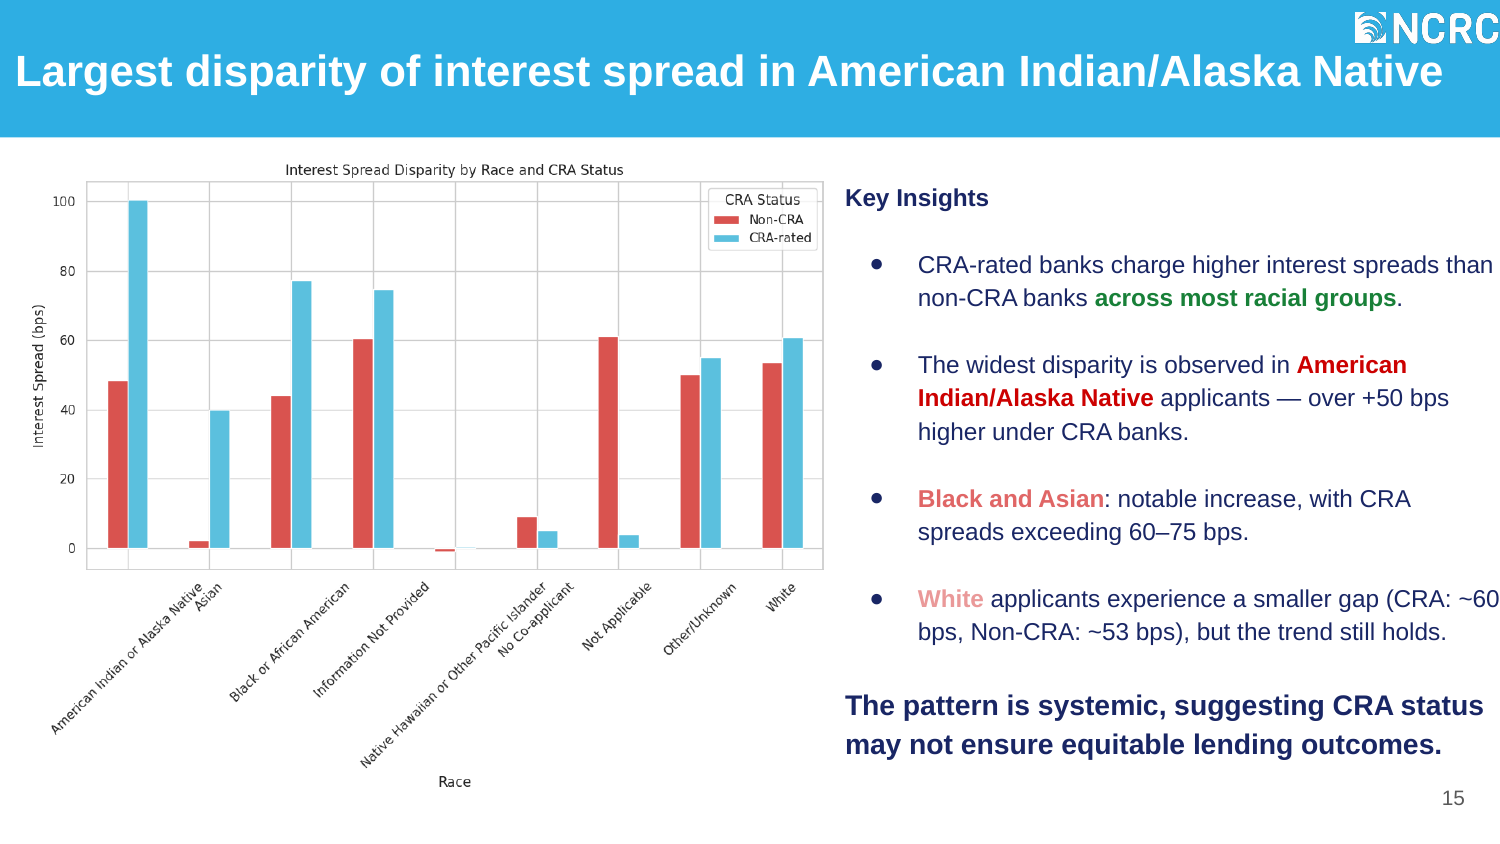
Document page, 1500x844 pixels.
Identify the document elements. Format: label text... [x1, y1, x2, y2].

text_box Largest disparity of interest spread in American Indian/Alaska Native [0, 0, 1500, 138]
picture [1355, 10, 1500, 45]
slide_number 15 [1389, 764, 1480, 830]
list Key Insights CRA-rated banks charge higher interest spreads than non-CRA banks across most racial groups. The widest disparity is observed in American Indian/Alaska Native applicants — over +50 bps higher under CRA banks. Black and Asian: notable increase, with CRA spreads exceeding 60–75 bps. White applicants experience a smaller gap (CRA: ~60 bps, Non-CRA: ~53 bps), but the trend still holds. The pattern is systemic, suggesting CRA status may not ensure equitable lending outcomes. [830, 162, 1500, 815]
picture [23, 155, 831, 798]
